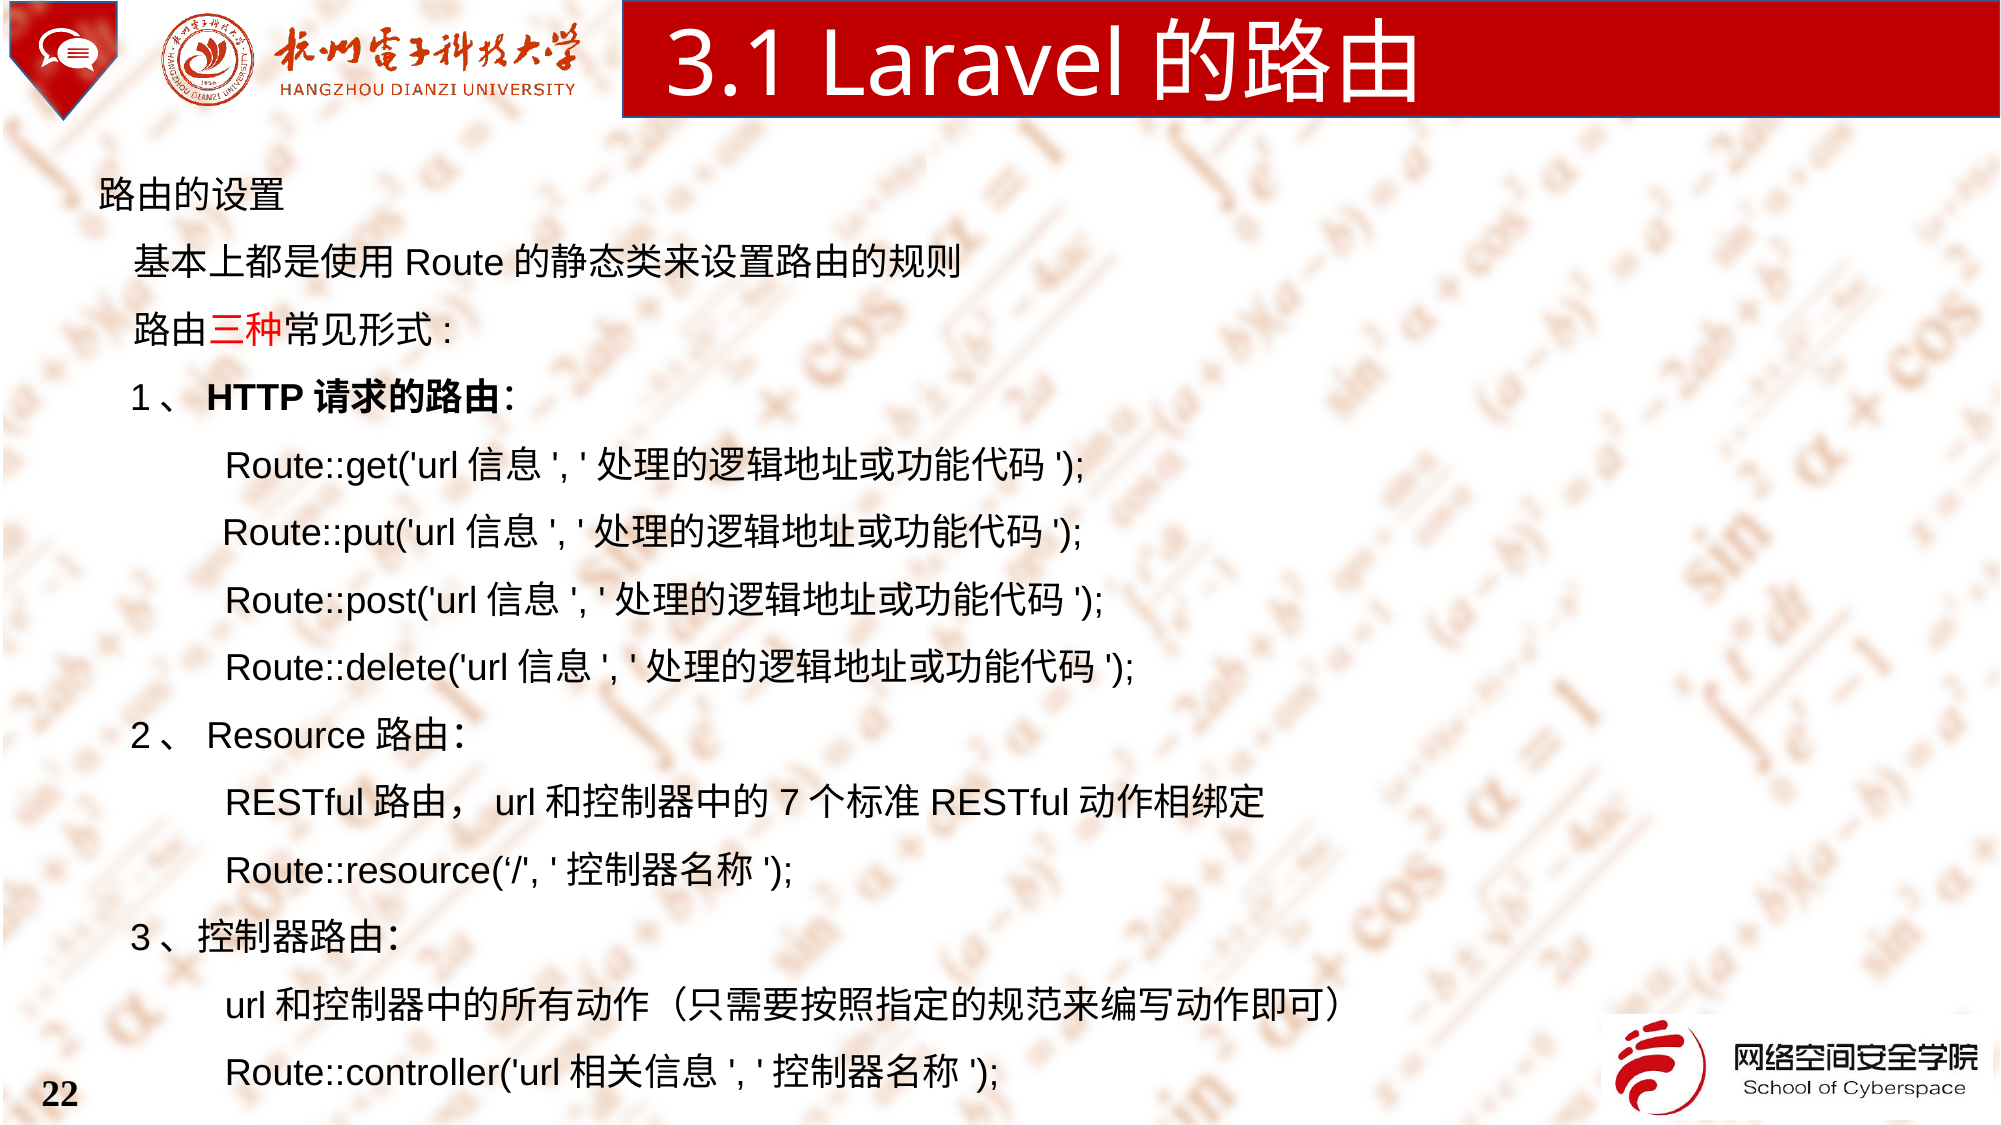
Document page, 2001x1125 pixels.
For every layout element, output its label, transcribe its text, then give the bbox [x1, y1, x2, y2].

slide_number 22 [26, 1061, 477, 1122]
picture [1601, 1014, 1993, 1120]
text_box 路由的设置 基本上都是使用Route的静态类来设置路由的规则 路由三种常见形式: 1、HTTP请求的路由： Route::get('url信息', '处理的逻辑地址或功能代码'); Route::put('url信息', '处理的逻辑地址或功能代码'); Route::post('url信息', '处理的逻辑地址或功能代码'); Route::delete('url信息', '处理的逻辑地址或功能代码'); 2、Resource路由： RESTful路由，url和控制器中的7个标准RESTful动作相绑定 Route::resource(‘/', '控制器名称'); 3、控制器路由： url和控制器中的所有动作（只需要按照指定的规范来编写动作即可） Route::controller('url相关信息', '控制器名称'); [83, 140, 1584, 1101]
picture [155, 10, 591, 108]
text_box 3.1 Laravel的路由 [650, 19, 1976, 98]
